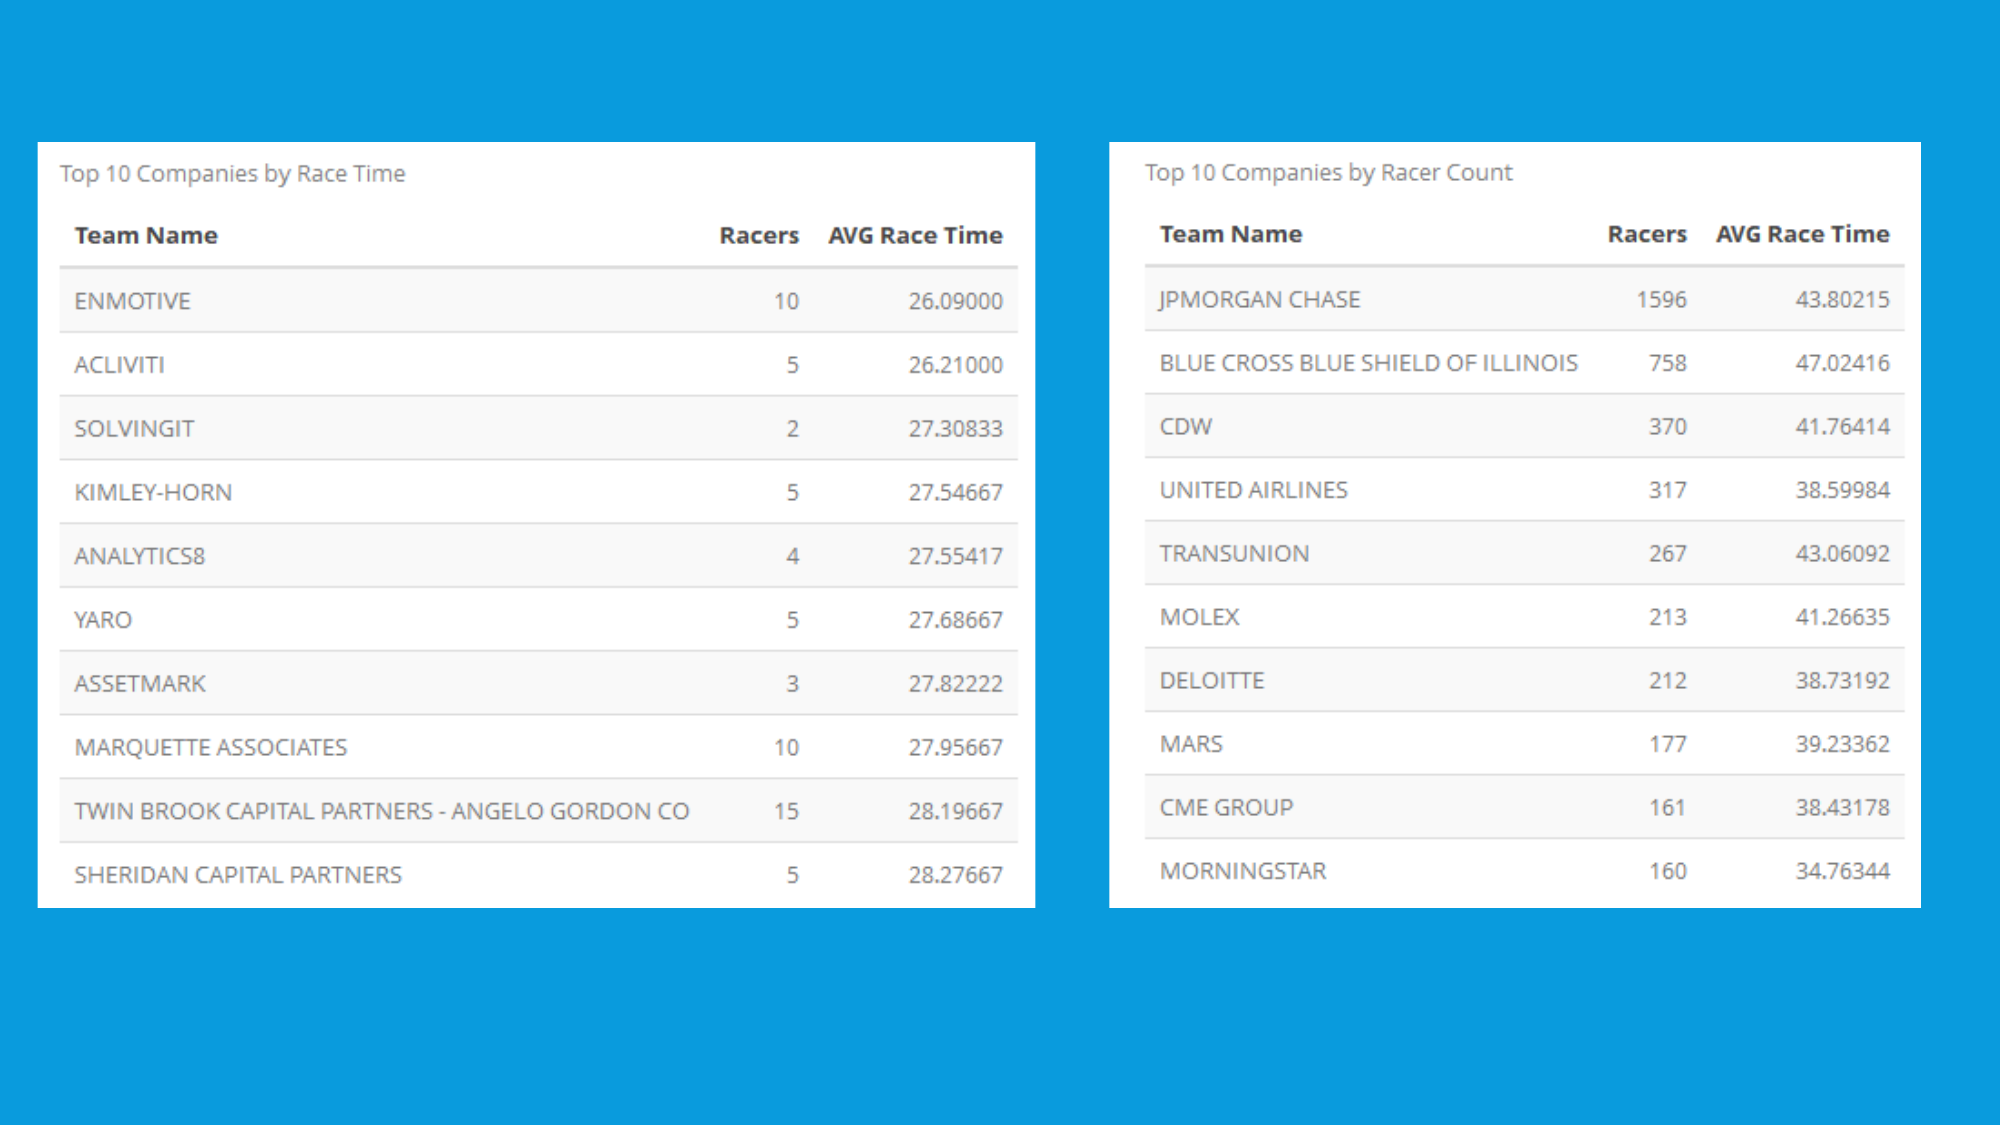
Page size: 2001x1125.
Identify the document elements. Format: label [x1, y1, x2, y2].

picture [38, 143, 1035, 907]
picture [1110, 143, 1920, 907]
